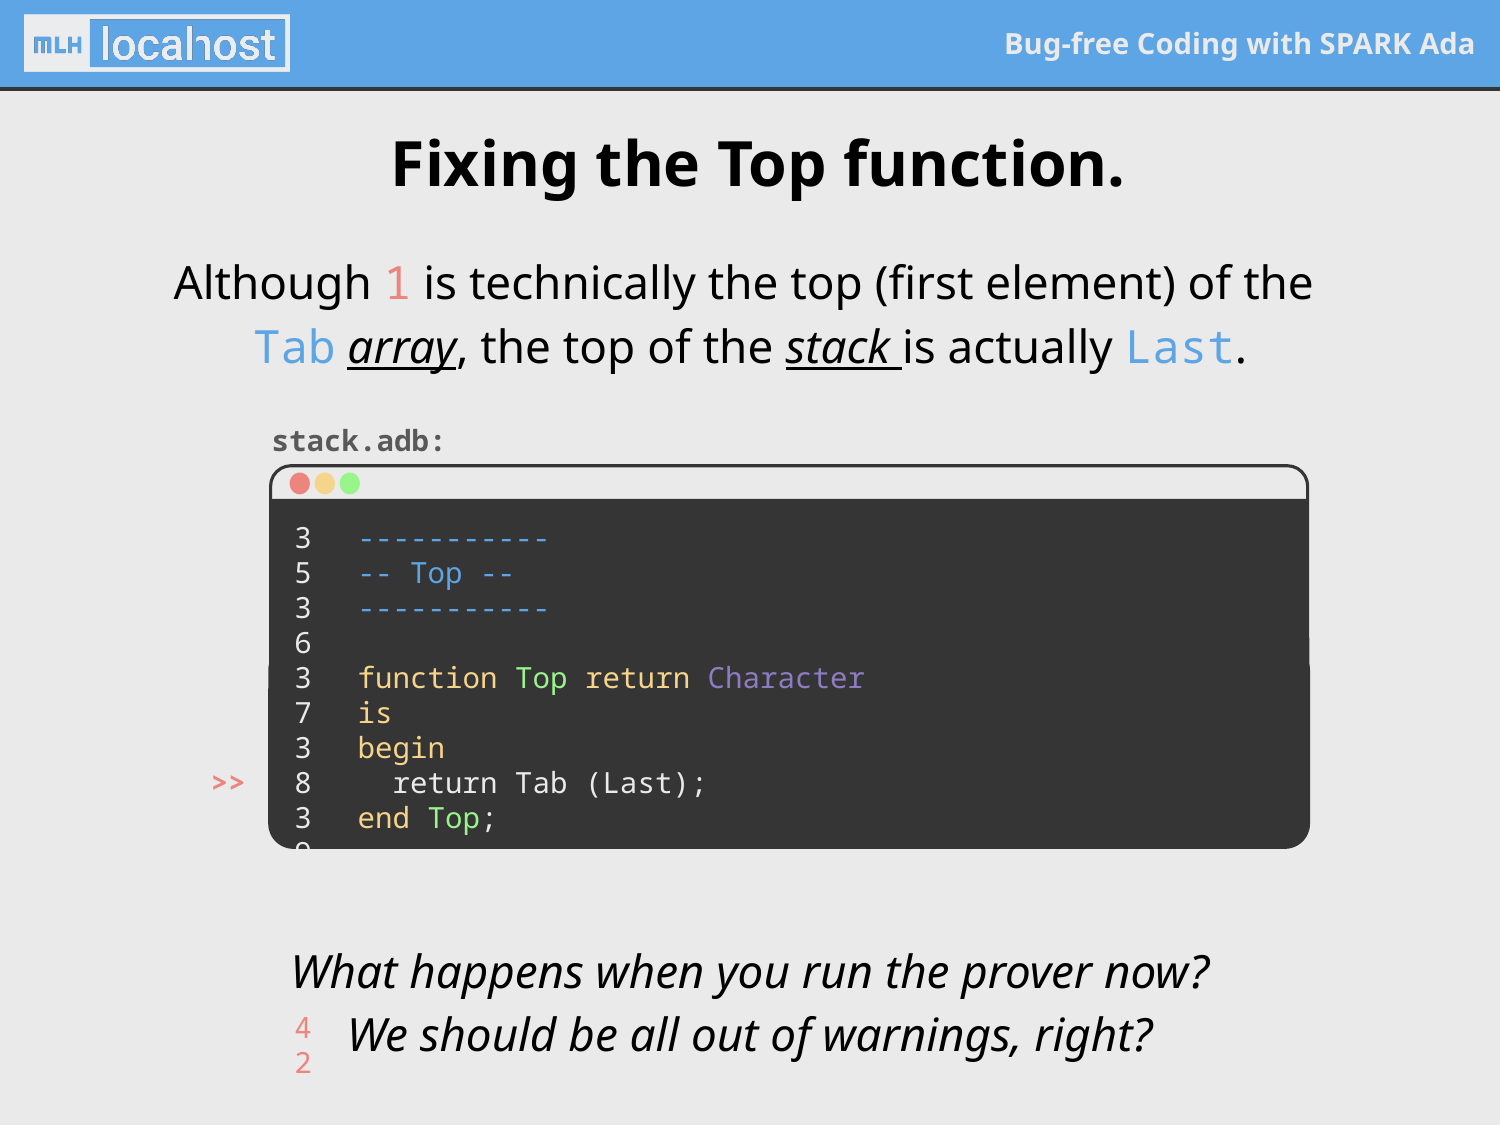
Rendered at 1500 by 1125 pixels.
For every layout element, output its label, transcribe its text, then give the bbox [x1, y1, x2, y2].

picture [24, 14, 290, 72]
text_box Although 1 is technically the top (first element) of the Tab array, the top of the stack is actually Last. [61, 241, 1439, 377]
text_box Fixing the Top function. [34, 93, 1482, 229]
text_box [279, 504, 1300, 833]
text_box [270, 465, 1308, 847]
text_box >> [192, 751, 265, 813]
text_box stack.adb: [256, 409, 542, 471]
text_box What happens when you run the prover now? We should be all out of warnings, right? [61, 919, 1439, 1055]
